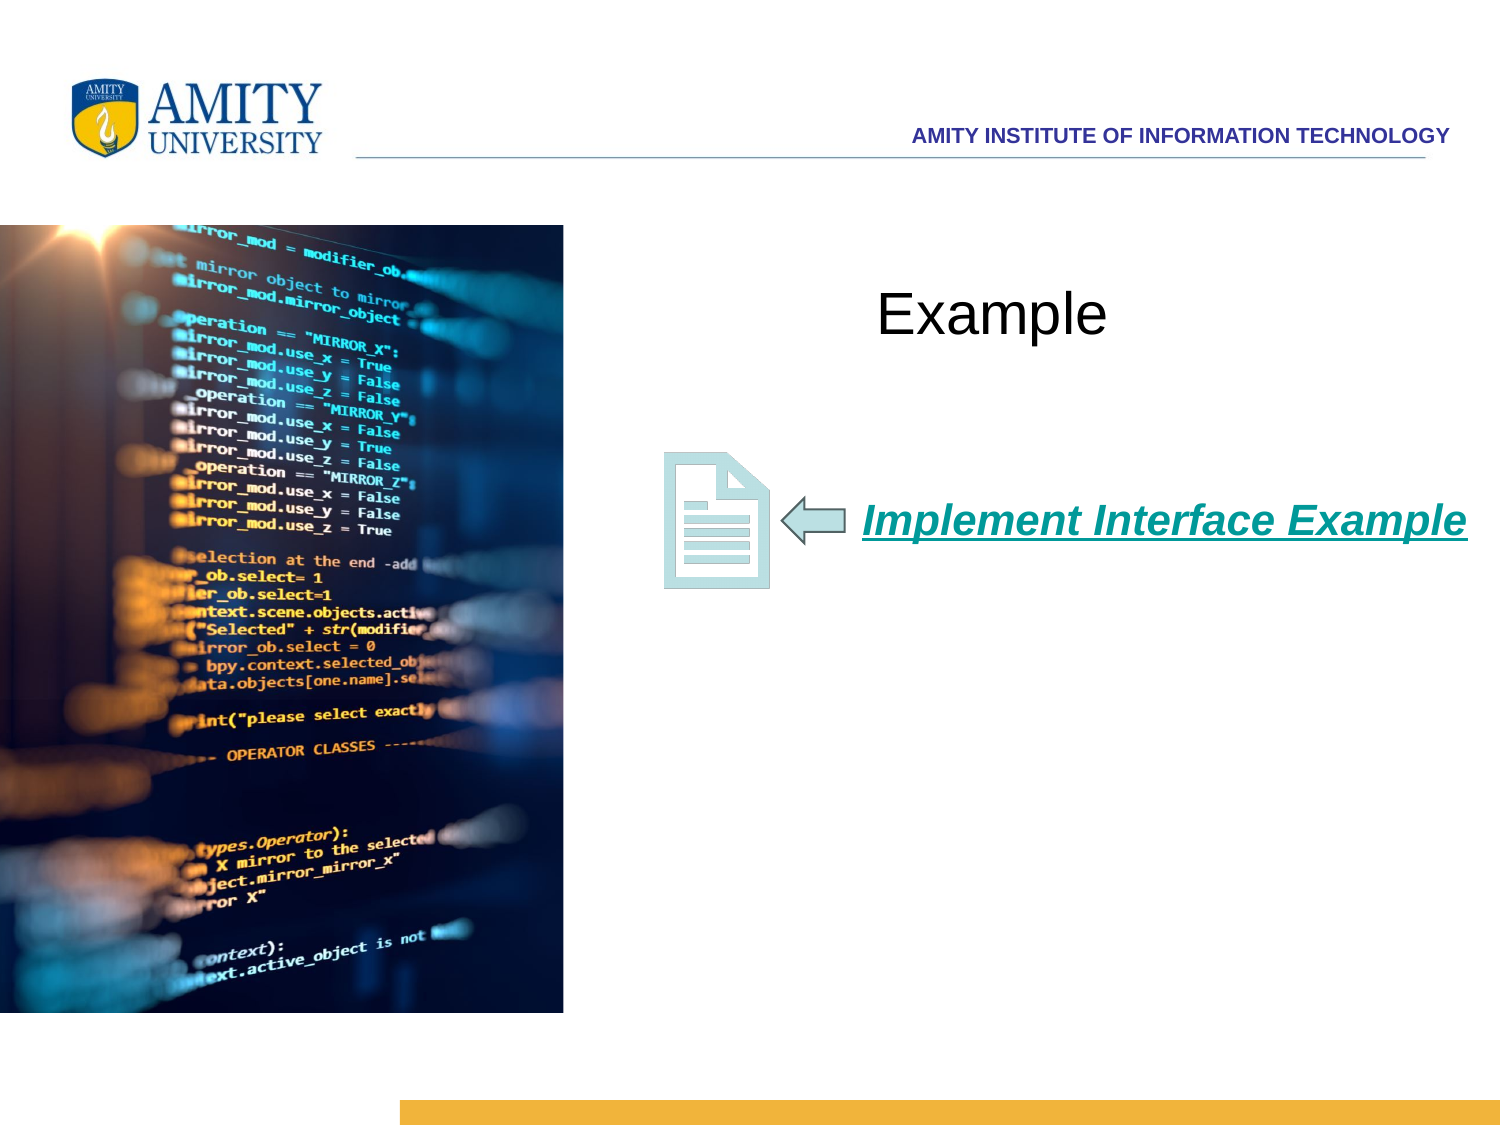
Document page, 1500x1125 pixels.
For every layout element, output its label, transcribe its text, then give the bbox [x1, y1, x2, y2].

picture [389, 267, 395, 275]
text_box Implement Interface Example [847, 484, 1483, 552]
picture [0, 0, 1500, 188]
title Example [613, 267, 1373, 355]
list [636, 440, 797, 601]
text_box [797, 495, 846, 546]
picture [0, 224, 564, 1013]
picture [409, 273, 419, 279]
